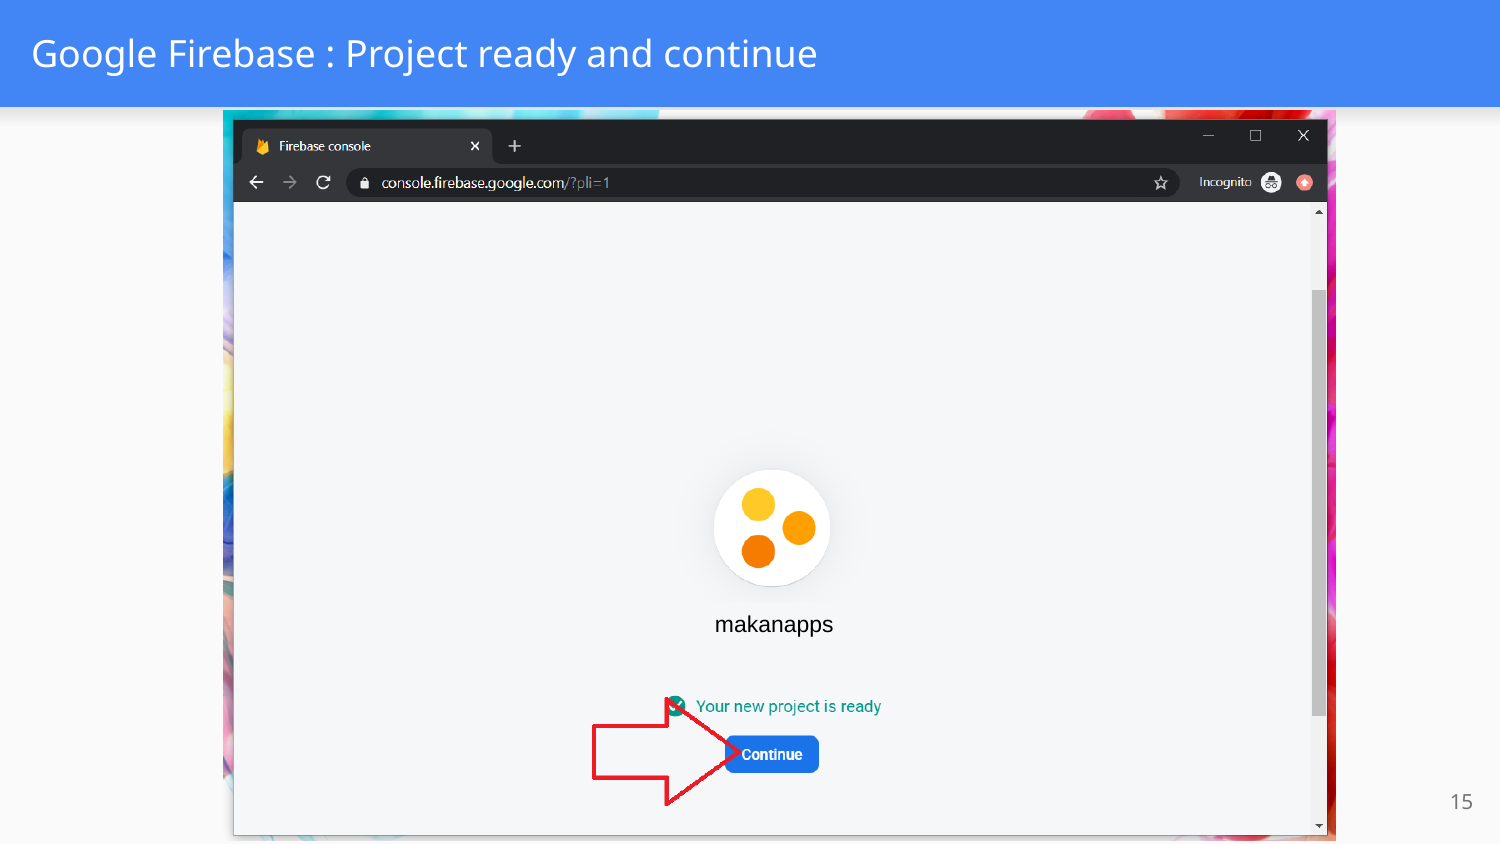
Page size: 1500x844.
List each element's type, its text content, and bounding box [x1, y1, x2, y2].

picture [222, 110, 1336, 842]
title Google Firebase : Project ready and continue [16, 2, 1464, 102]
slide_number 15 [1398, 770, 1489, 835]
